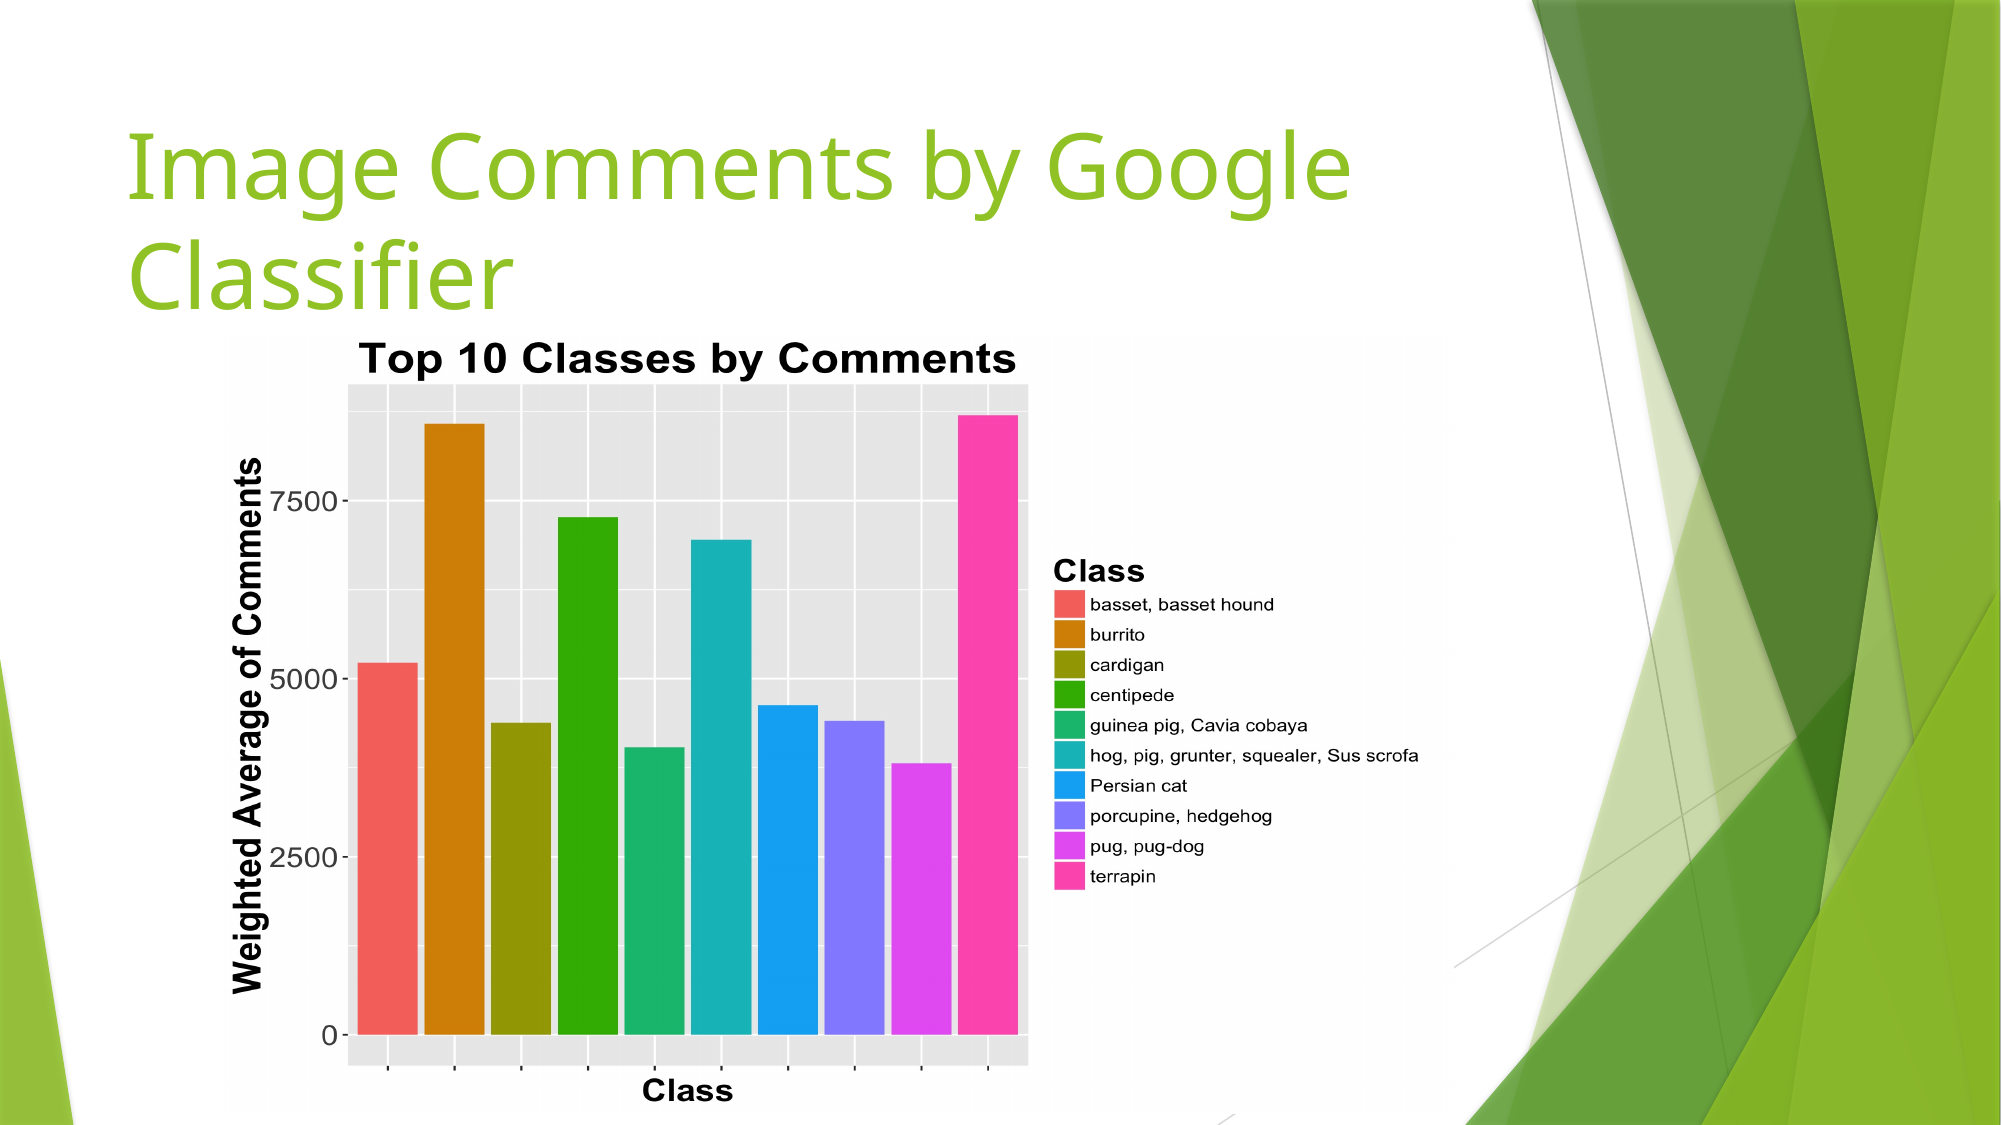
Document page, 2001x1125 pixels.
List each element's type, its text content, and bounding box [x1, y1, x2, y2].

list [217, 332, 1454, 1114]
title Image Comments by Google Classifier [111, 99, 1522, 317]
